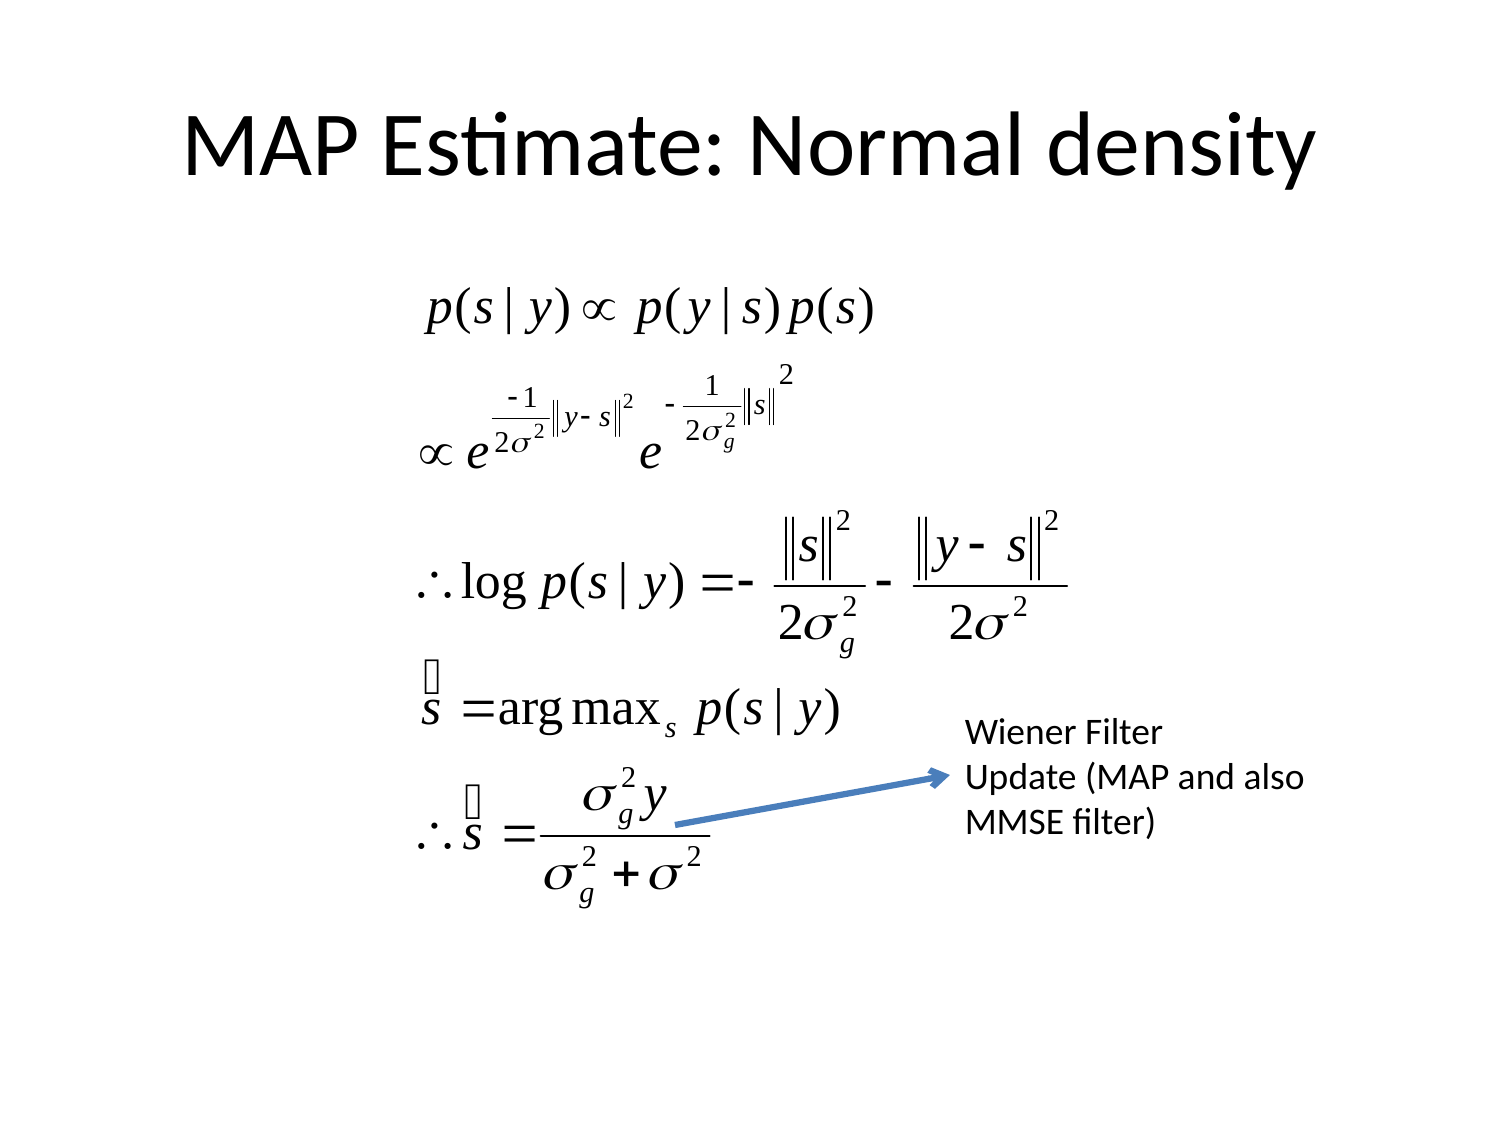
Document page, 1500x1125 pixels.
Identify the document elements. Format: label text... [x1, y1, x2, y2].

title MAP Estimate: Normal density [75, 45, 1425, 233]
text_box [674, 774, 951, 826]
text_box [412, 274, 1079, 919]
text_box Wiener Filter Update (MAP and also MMSE filter) [1083, 699, 1363, 850]
